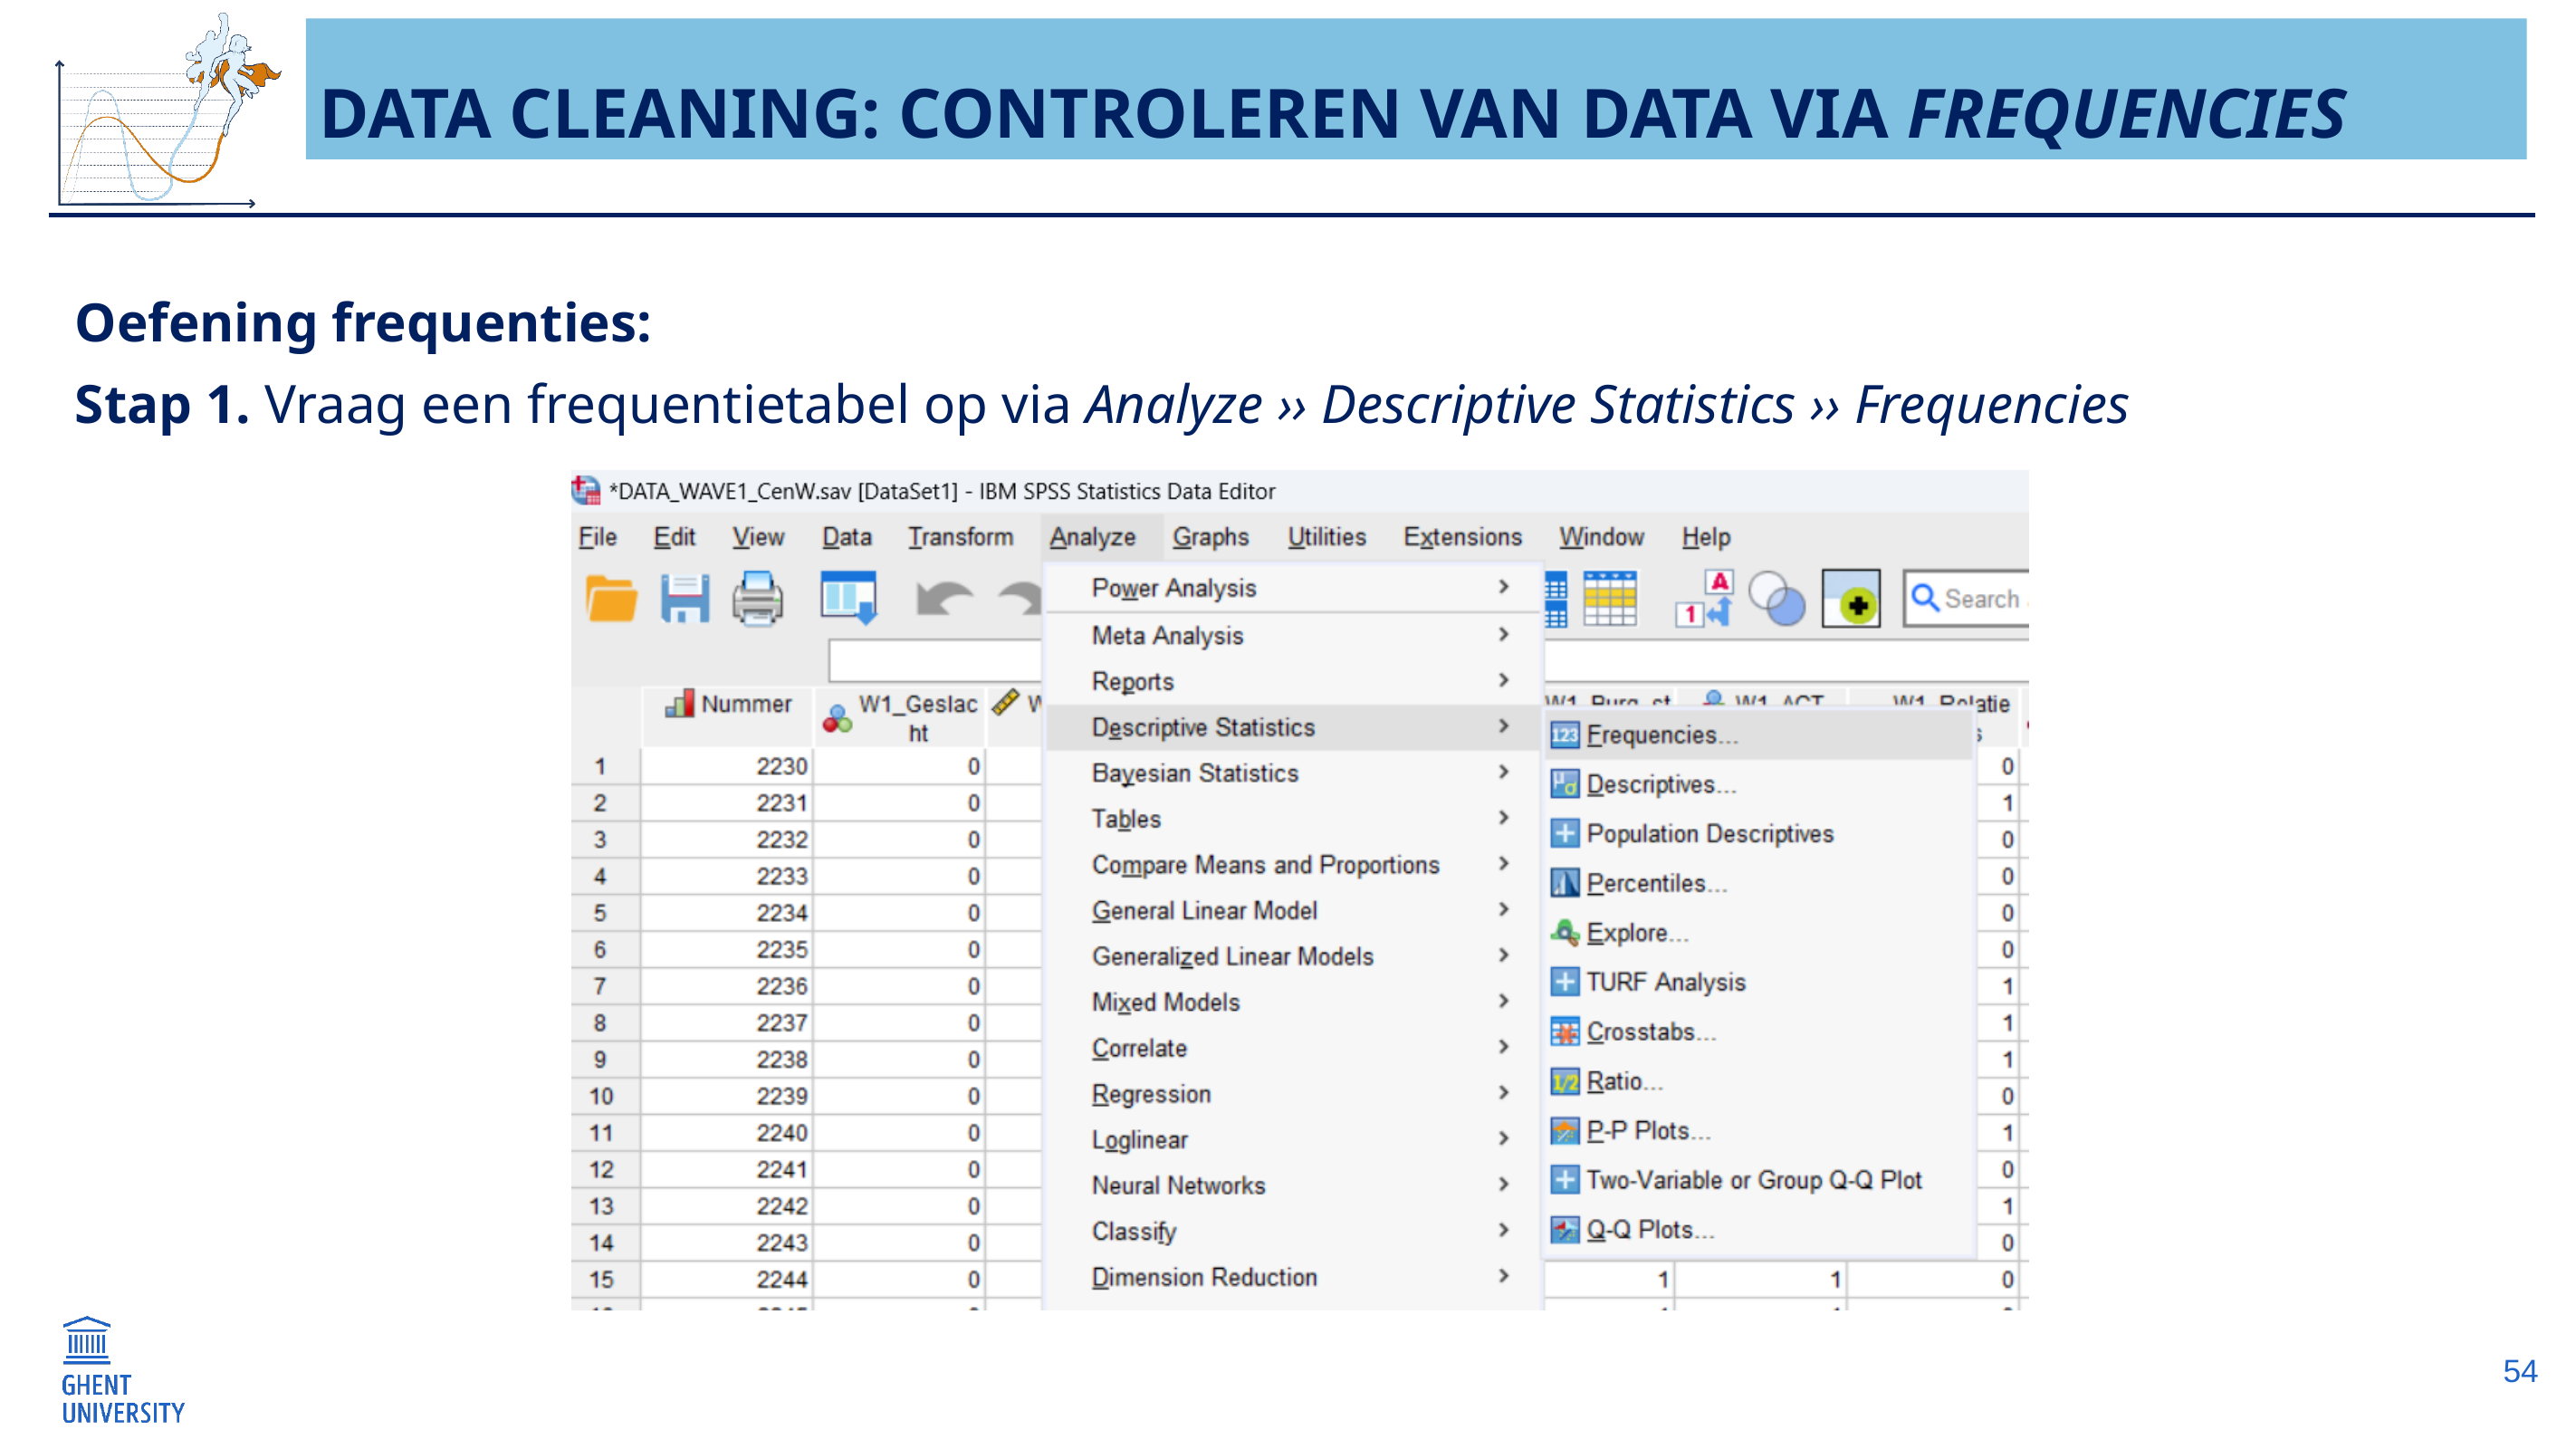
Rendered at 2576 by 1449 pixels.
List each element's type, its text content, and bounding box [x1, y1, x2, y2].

title Data cleaning: controleren van data via Frequencies [305, 18, 2527, 159]
picture [62, 1290, 411, 1449]
list Oefening frequenties: Stap 1. Vraag een frequentietabel op via Analyze ›› Descriptive Statistics ›› Frequencies [48, 269, 2553, 1290]
picture [5, 0, 306, 318]
picture [571, 470, 2029, 1310]
slide_number 54 [2415, 1330, 2553, 1408]
